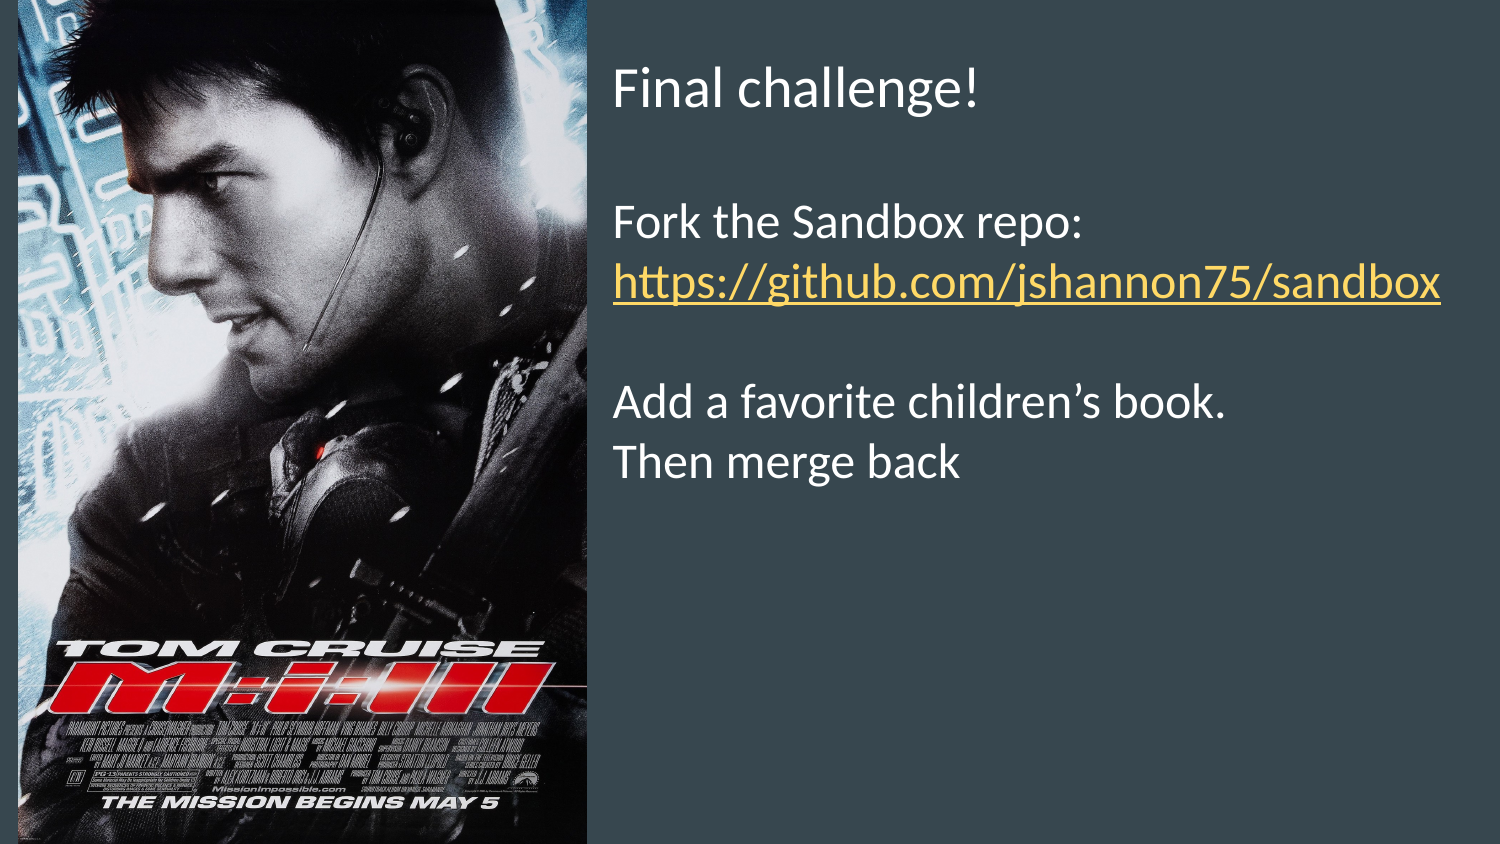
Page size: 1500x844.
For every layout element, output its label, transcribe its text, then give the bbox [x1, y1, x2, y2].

picture [17, 0, 587, 844]
title Final challenge! Fork the Sandbox repo: https://github.com/jshannon75/sandbox Add a favorite children’s book. Then merge back [597, 33, 1469, 696]
